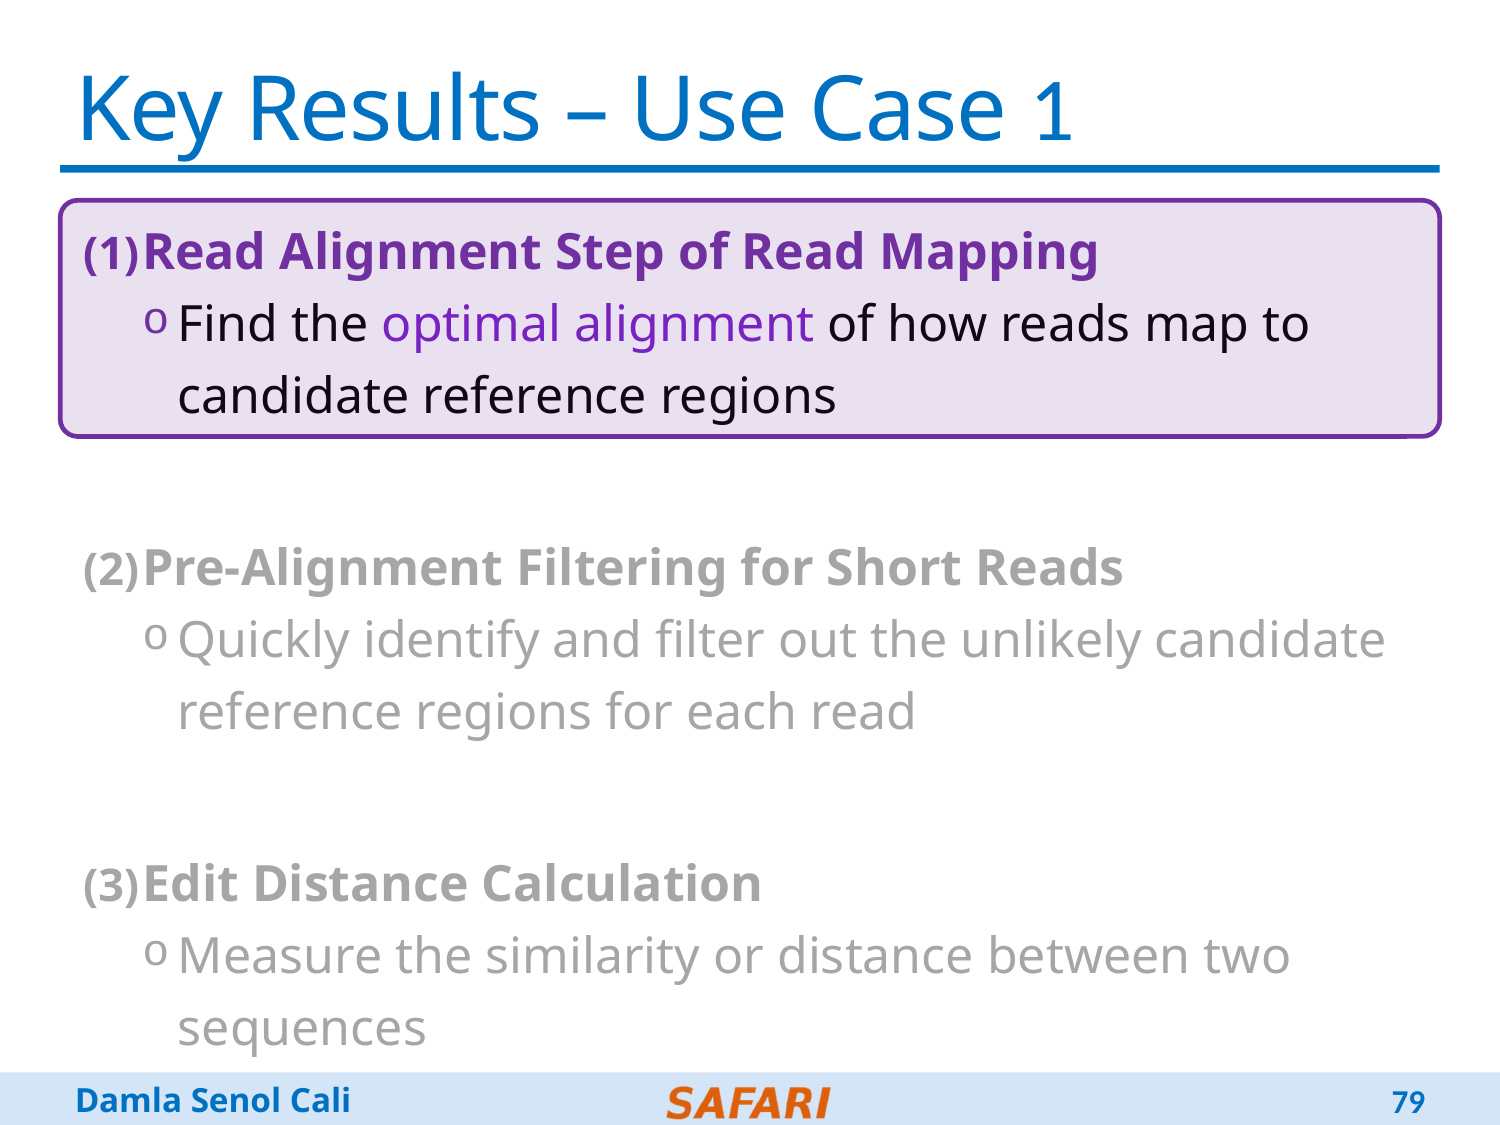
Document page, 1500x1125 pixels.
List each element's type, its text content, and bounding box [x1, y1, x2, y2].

picture [665, 1078, 835, 1125]
text_box [58, 198, 1442, 438]
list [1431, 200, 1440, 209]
slide_number 79 [1233, 1077, 1440, 1123]
list Read Alignment Step of Read Mapping Find the optimal alignment of how reads map to candidate reference regions Pre-Alignment Filtering for Short Reads Quickly identify and filter out the unlikely candidate reference regions for each read Edit Distance Calculation Measure the similarity or distance between two sequences [60, 428, 1440, 1066]
title Key Results – Use Case 1 [60, 42, 1440, 166]
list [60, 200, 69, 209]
